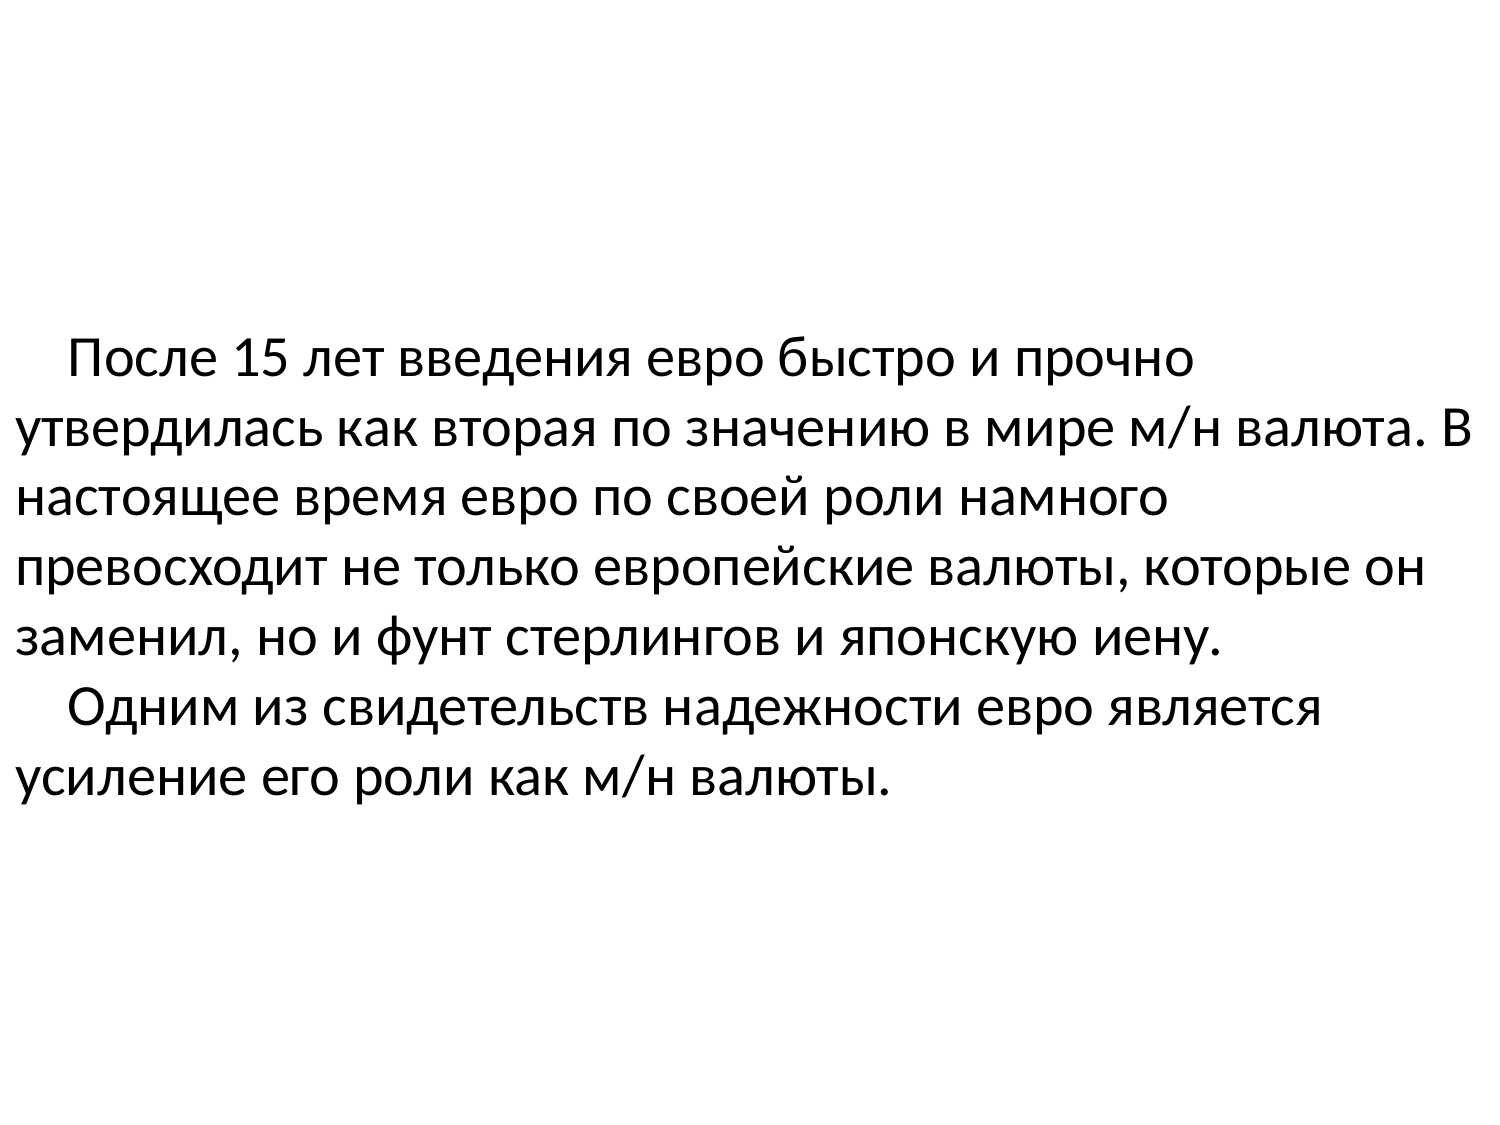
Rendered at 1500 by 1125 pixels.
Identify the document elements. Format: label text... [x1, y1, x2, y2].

title После 15 лет введения евро быстро и прочно утвердилась как вторая по значению в мире м/н валюта. В настоящее время евро по своей роли намного превосходит не только европейские валюты, которые он заменил, но и фунт стерлингов и японскую иену. Одним из свидетельств надежности евро является усиление его роли как м/н валюты. [0, 0, 1500, 1125]
